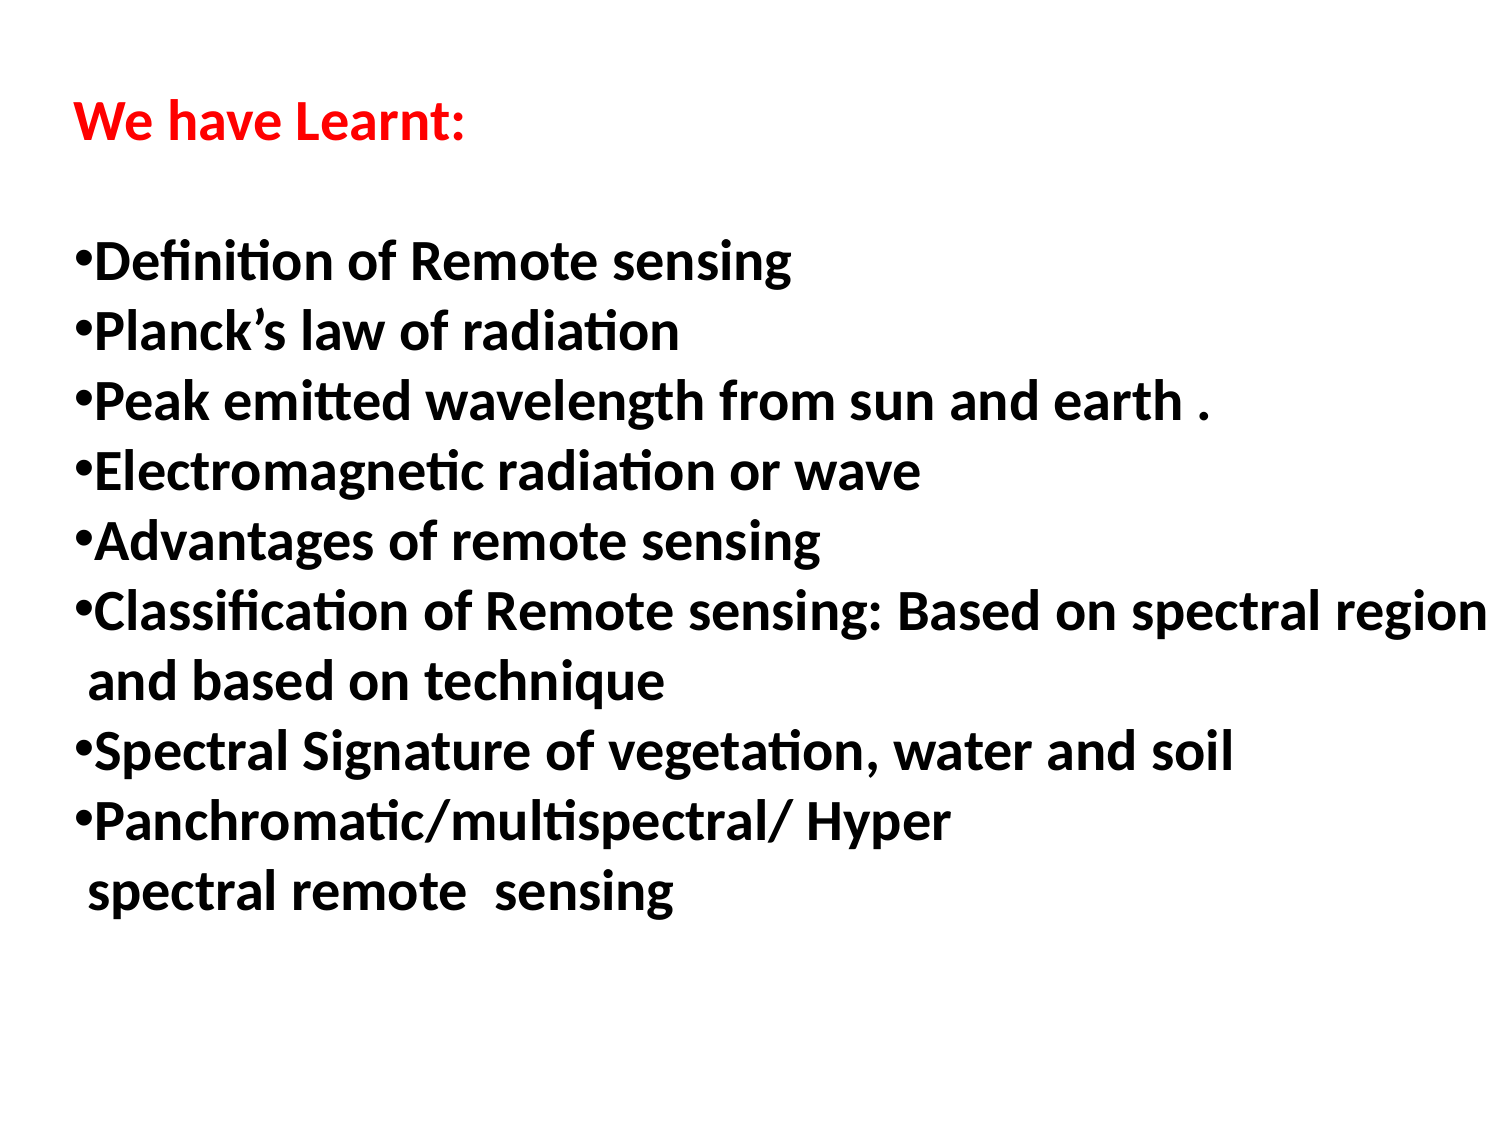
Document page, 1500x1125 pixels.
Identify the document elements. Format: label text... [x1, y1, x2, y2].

text_box We have Learnt: Definition of Remote sensing Planck’s law of radiation Peak emitted wavelength from sun and earth . Electromagnetic radiation or wave Advantages of remote sensing Classification of Remote sensing: Based on spectral region and based on technique Spectral Signature of vegetation, water and soil Panchromatic/multispectral/ Hyper spectral remote sensing [59, 74, 1500, 930]
